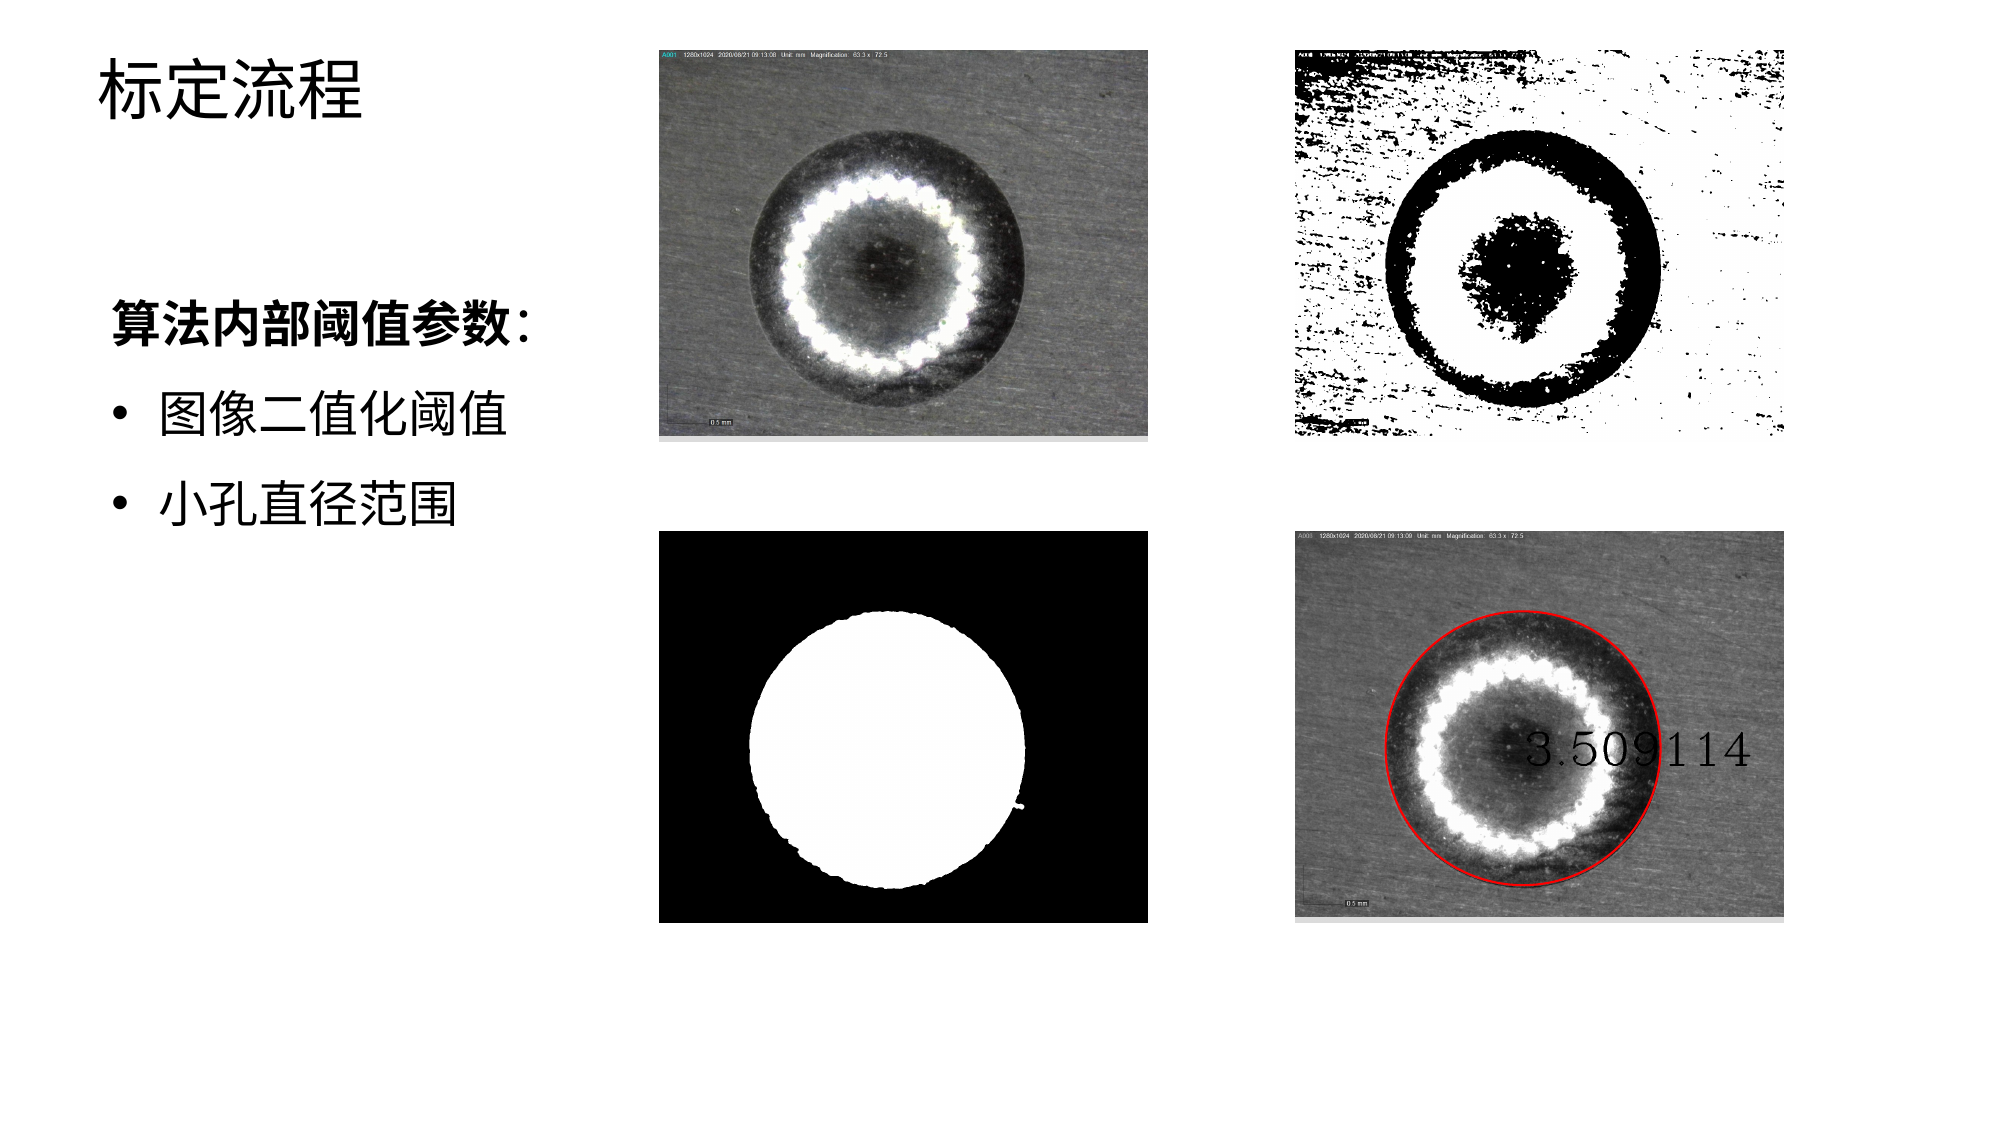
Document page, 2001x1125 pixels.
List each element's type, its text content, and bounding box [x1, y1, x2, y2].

picture [659, 50, 1149, 442]
picture [659, 531, 1149, 923]
text_box 标定流程 [82, 40, 541, 135]
picture [1295, 50, 1784, 442]
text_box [1295, 531, 1784, 923]
text_box 算法内部阈值参数： 图像二值化阈值 小孔直径范围 [96, 254, 860, 540]
